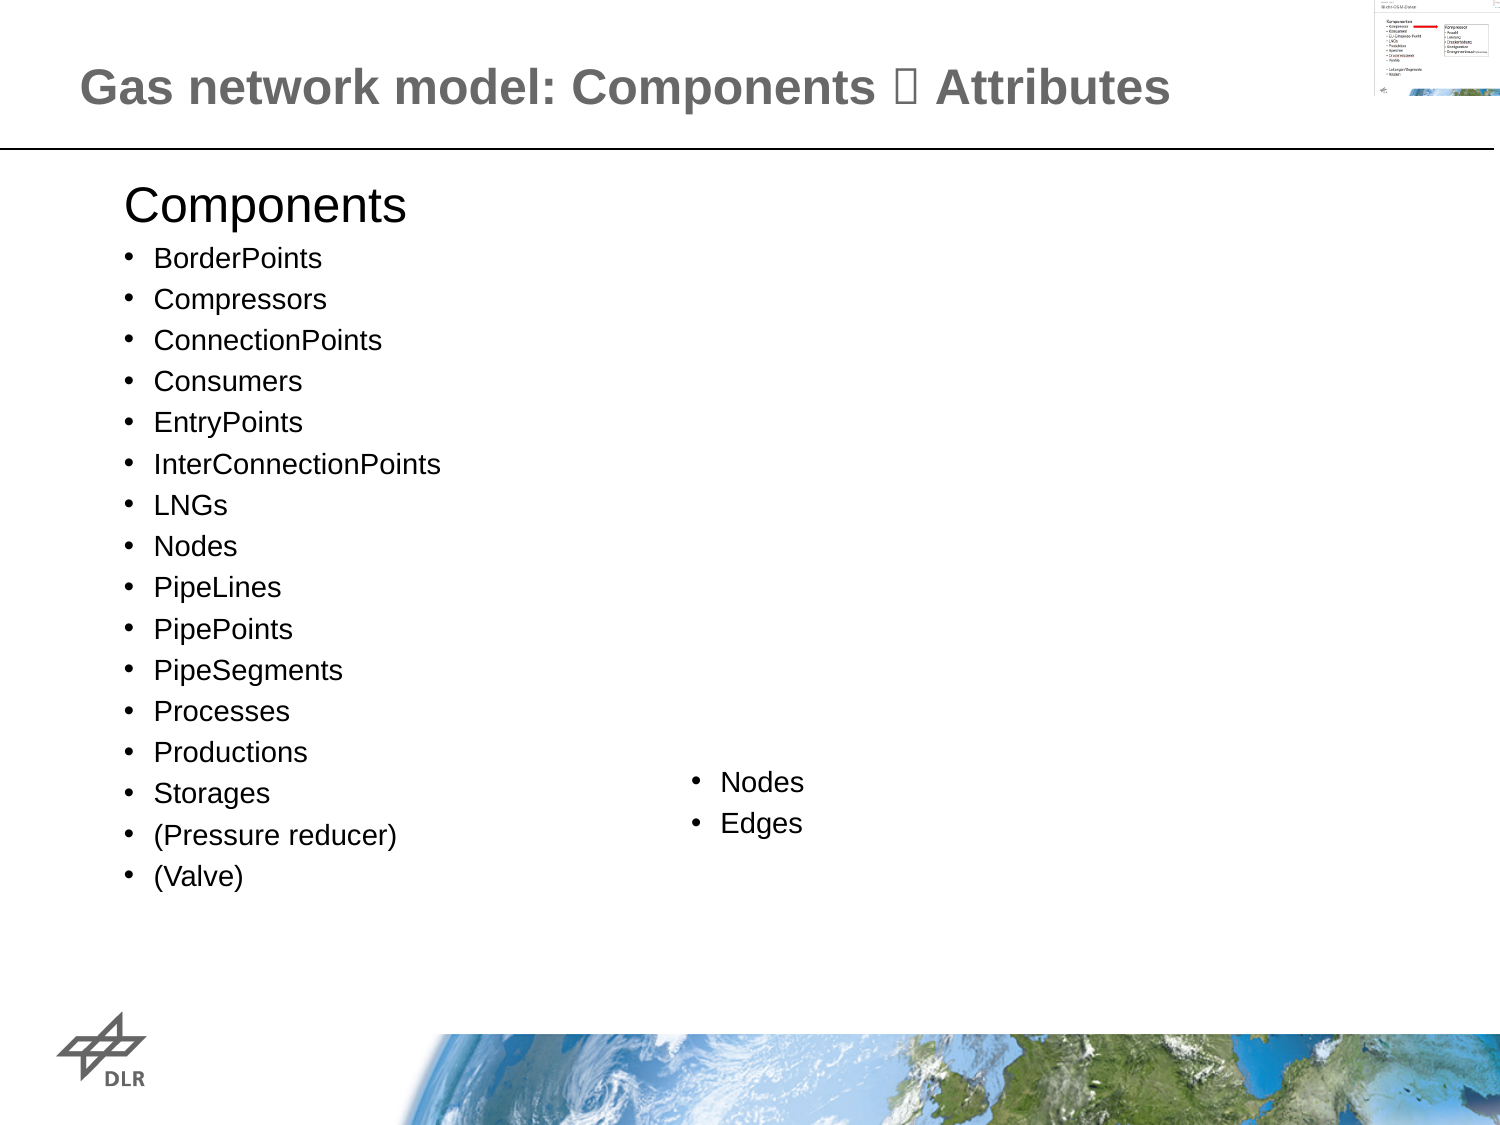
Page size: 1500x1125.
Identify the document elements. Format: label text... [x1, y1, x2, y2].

picture [0, 1007, 1500, 1125]
list Components BorderPoints Compressors ConnectionPoints Consumers EntryPoints InterConnectionPoints LNGs Nodes PipeLines PipePoints PipeSegments Processes Productions Storages (Pressure reducer) (Valve) [123, 172, 621, 929]
picture [1373, 0, 1500, 97]
text_box Gas network model: Components  Attributes [79, 54, 1421, 138]
text_box Nodes Edges [690, 763, 1188, 871]
